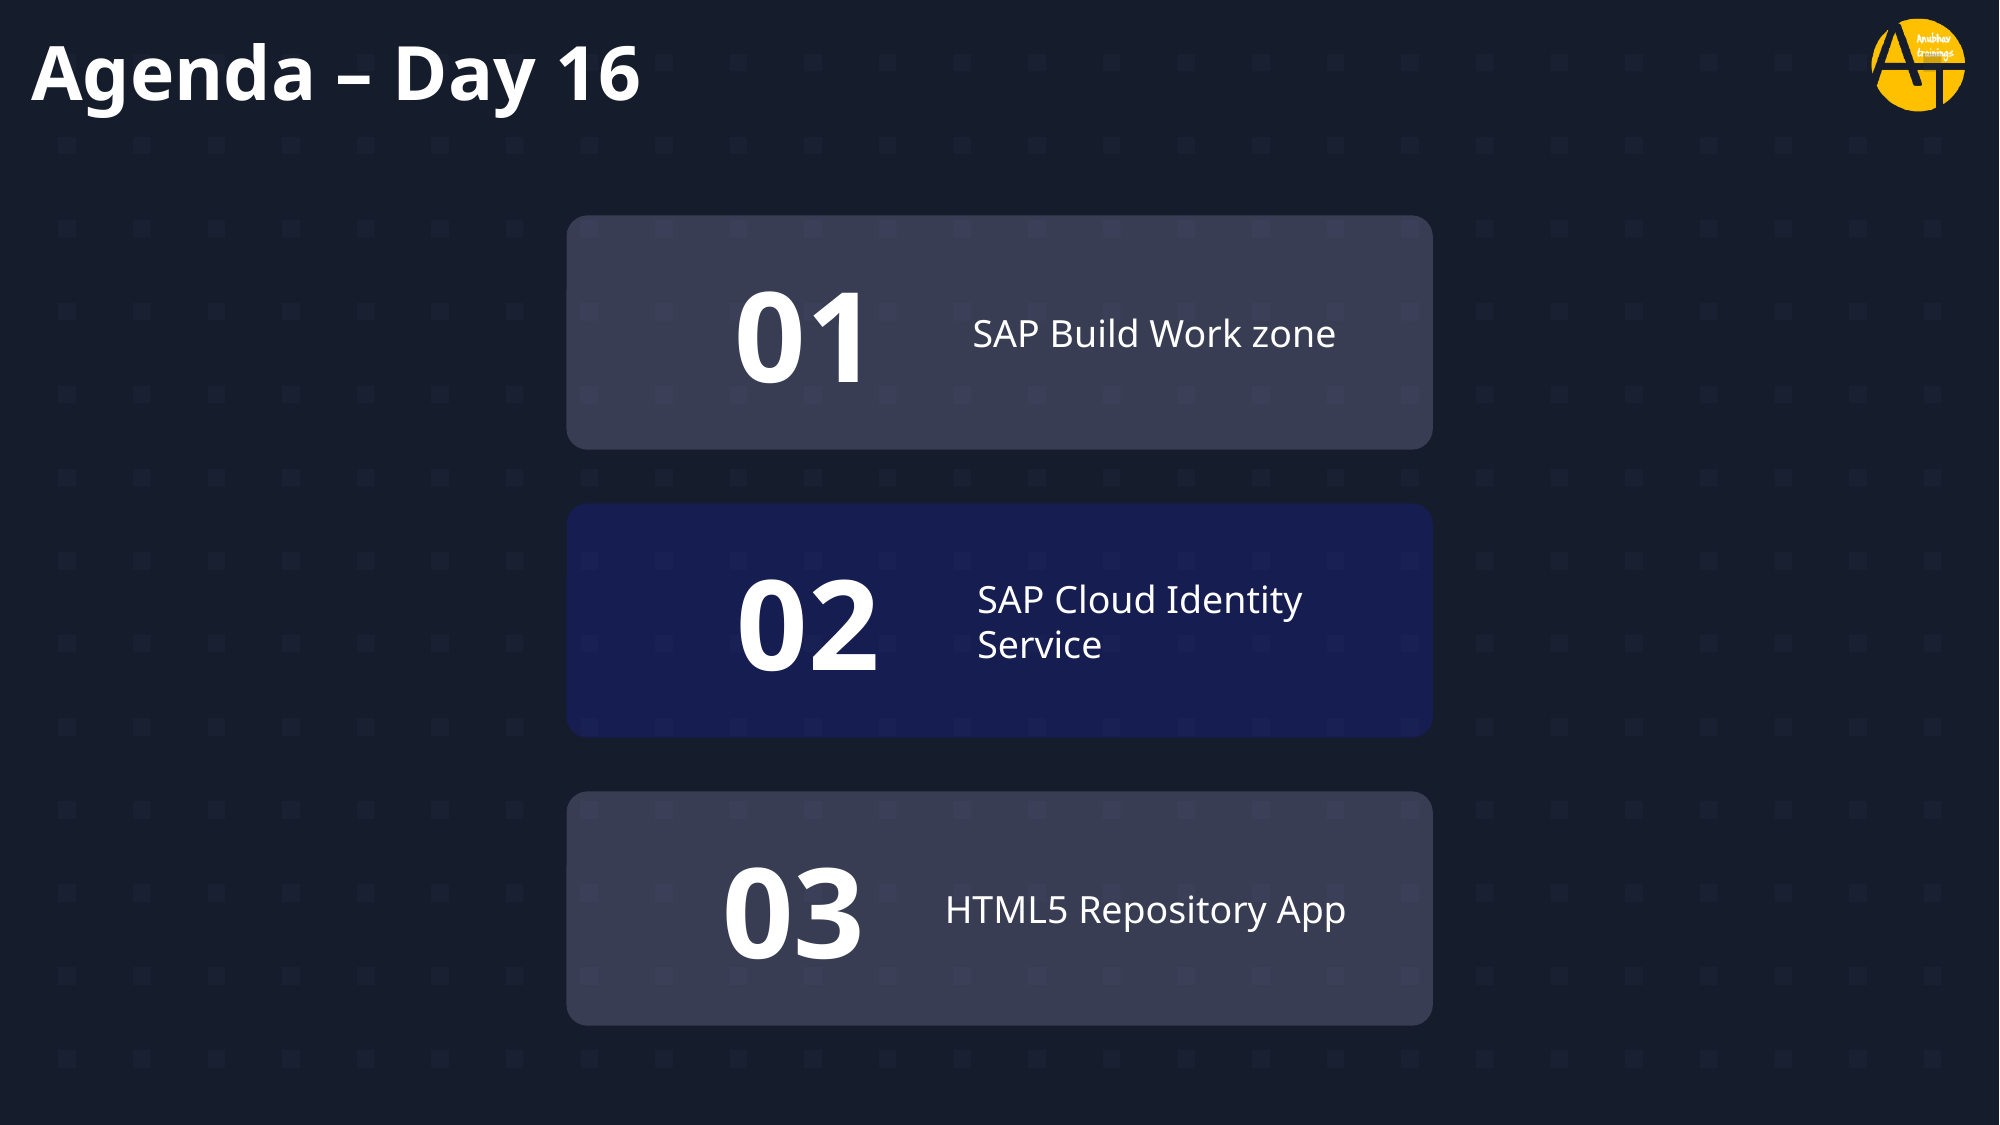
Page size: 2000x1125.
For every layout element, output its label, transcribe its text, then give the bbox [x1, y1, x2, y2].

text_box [675, 544, 1403, 697]
title Agenda – Day 16 [31, 12, 1831, 129]
text_box [564, 213, 1435, 452]
text_box [564, 789, 1435, 1028]
text_box [564, 501, 1435, 740]
picture [1862, 12, 1970, 119]
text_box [675, 256, 1391, 409]
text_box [675, 832, 1403, 985]
